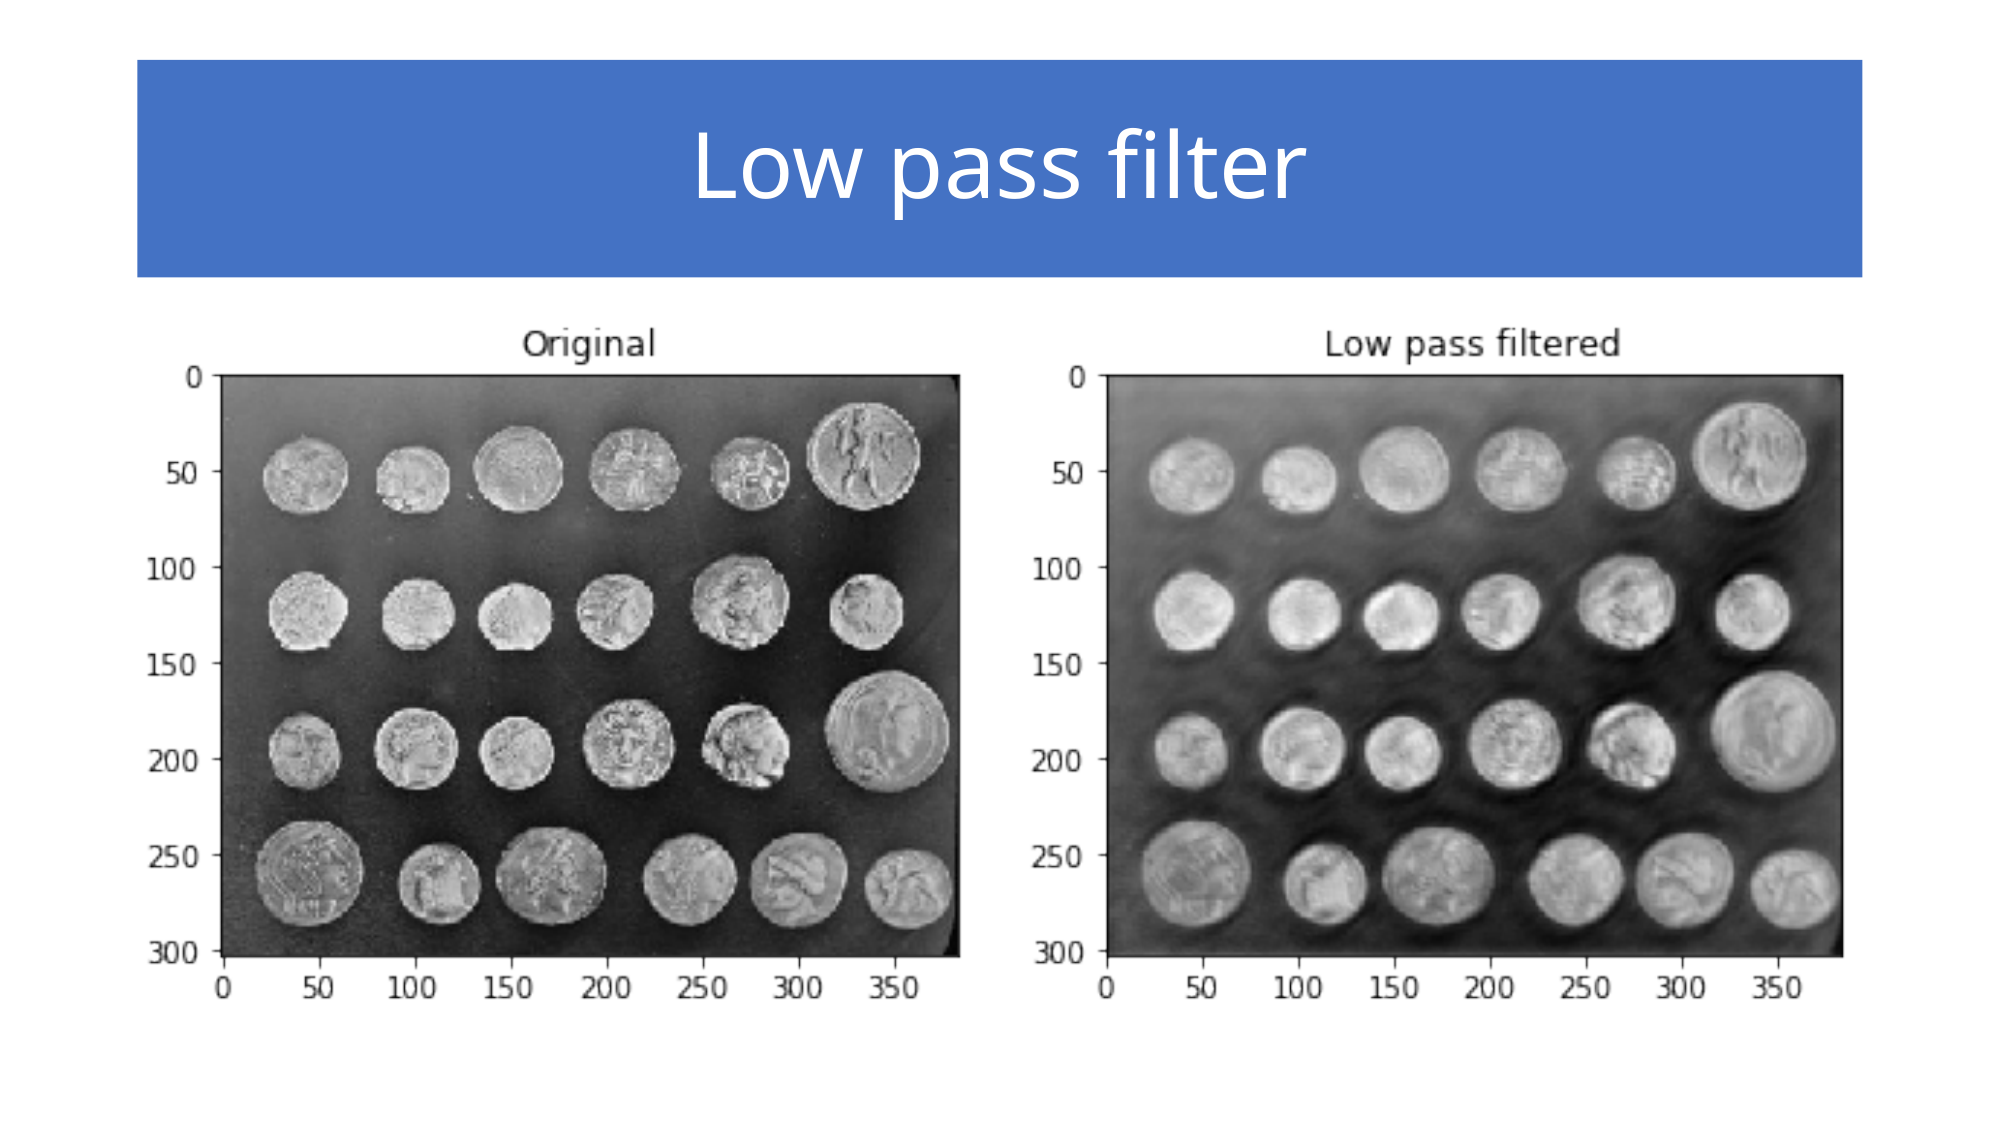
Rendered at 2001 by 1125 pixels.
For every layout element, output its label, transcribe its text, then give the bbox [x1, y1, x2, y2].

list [125, 307, 1871, 1026]
title Low pass filter [137, 59, 1863, 278]
